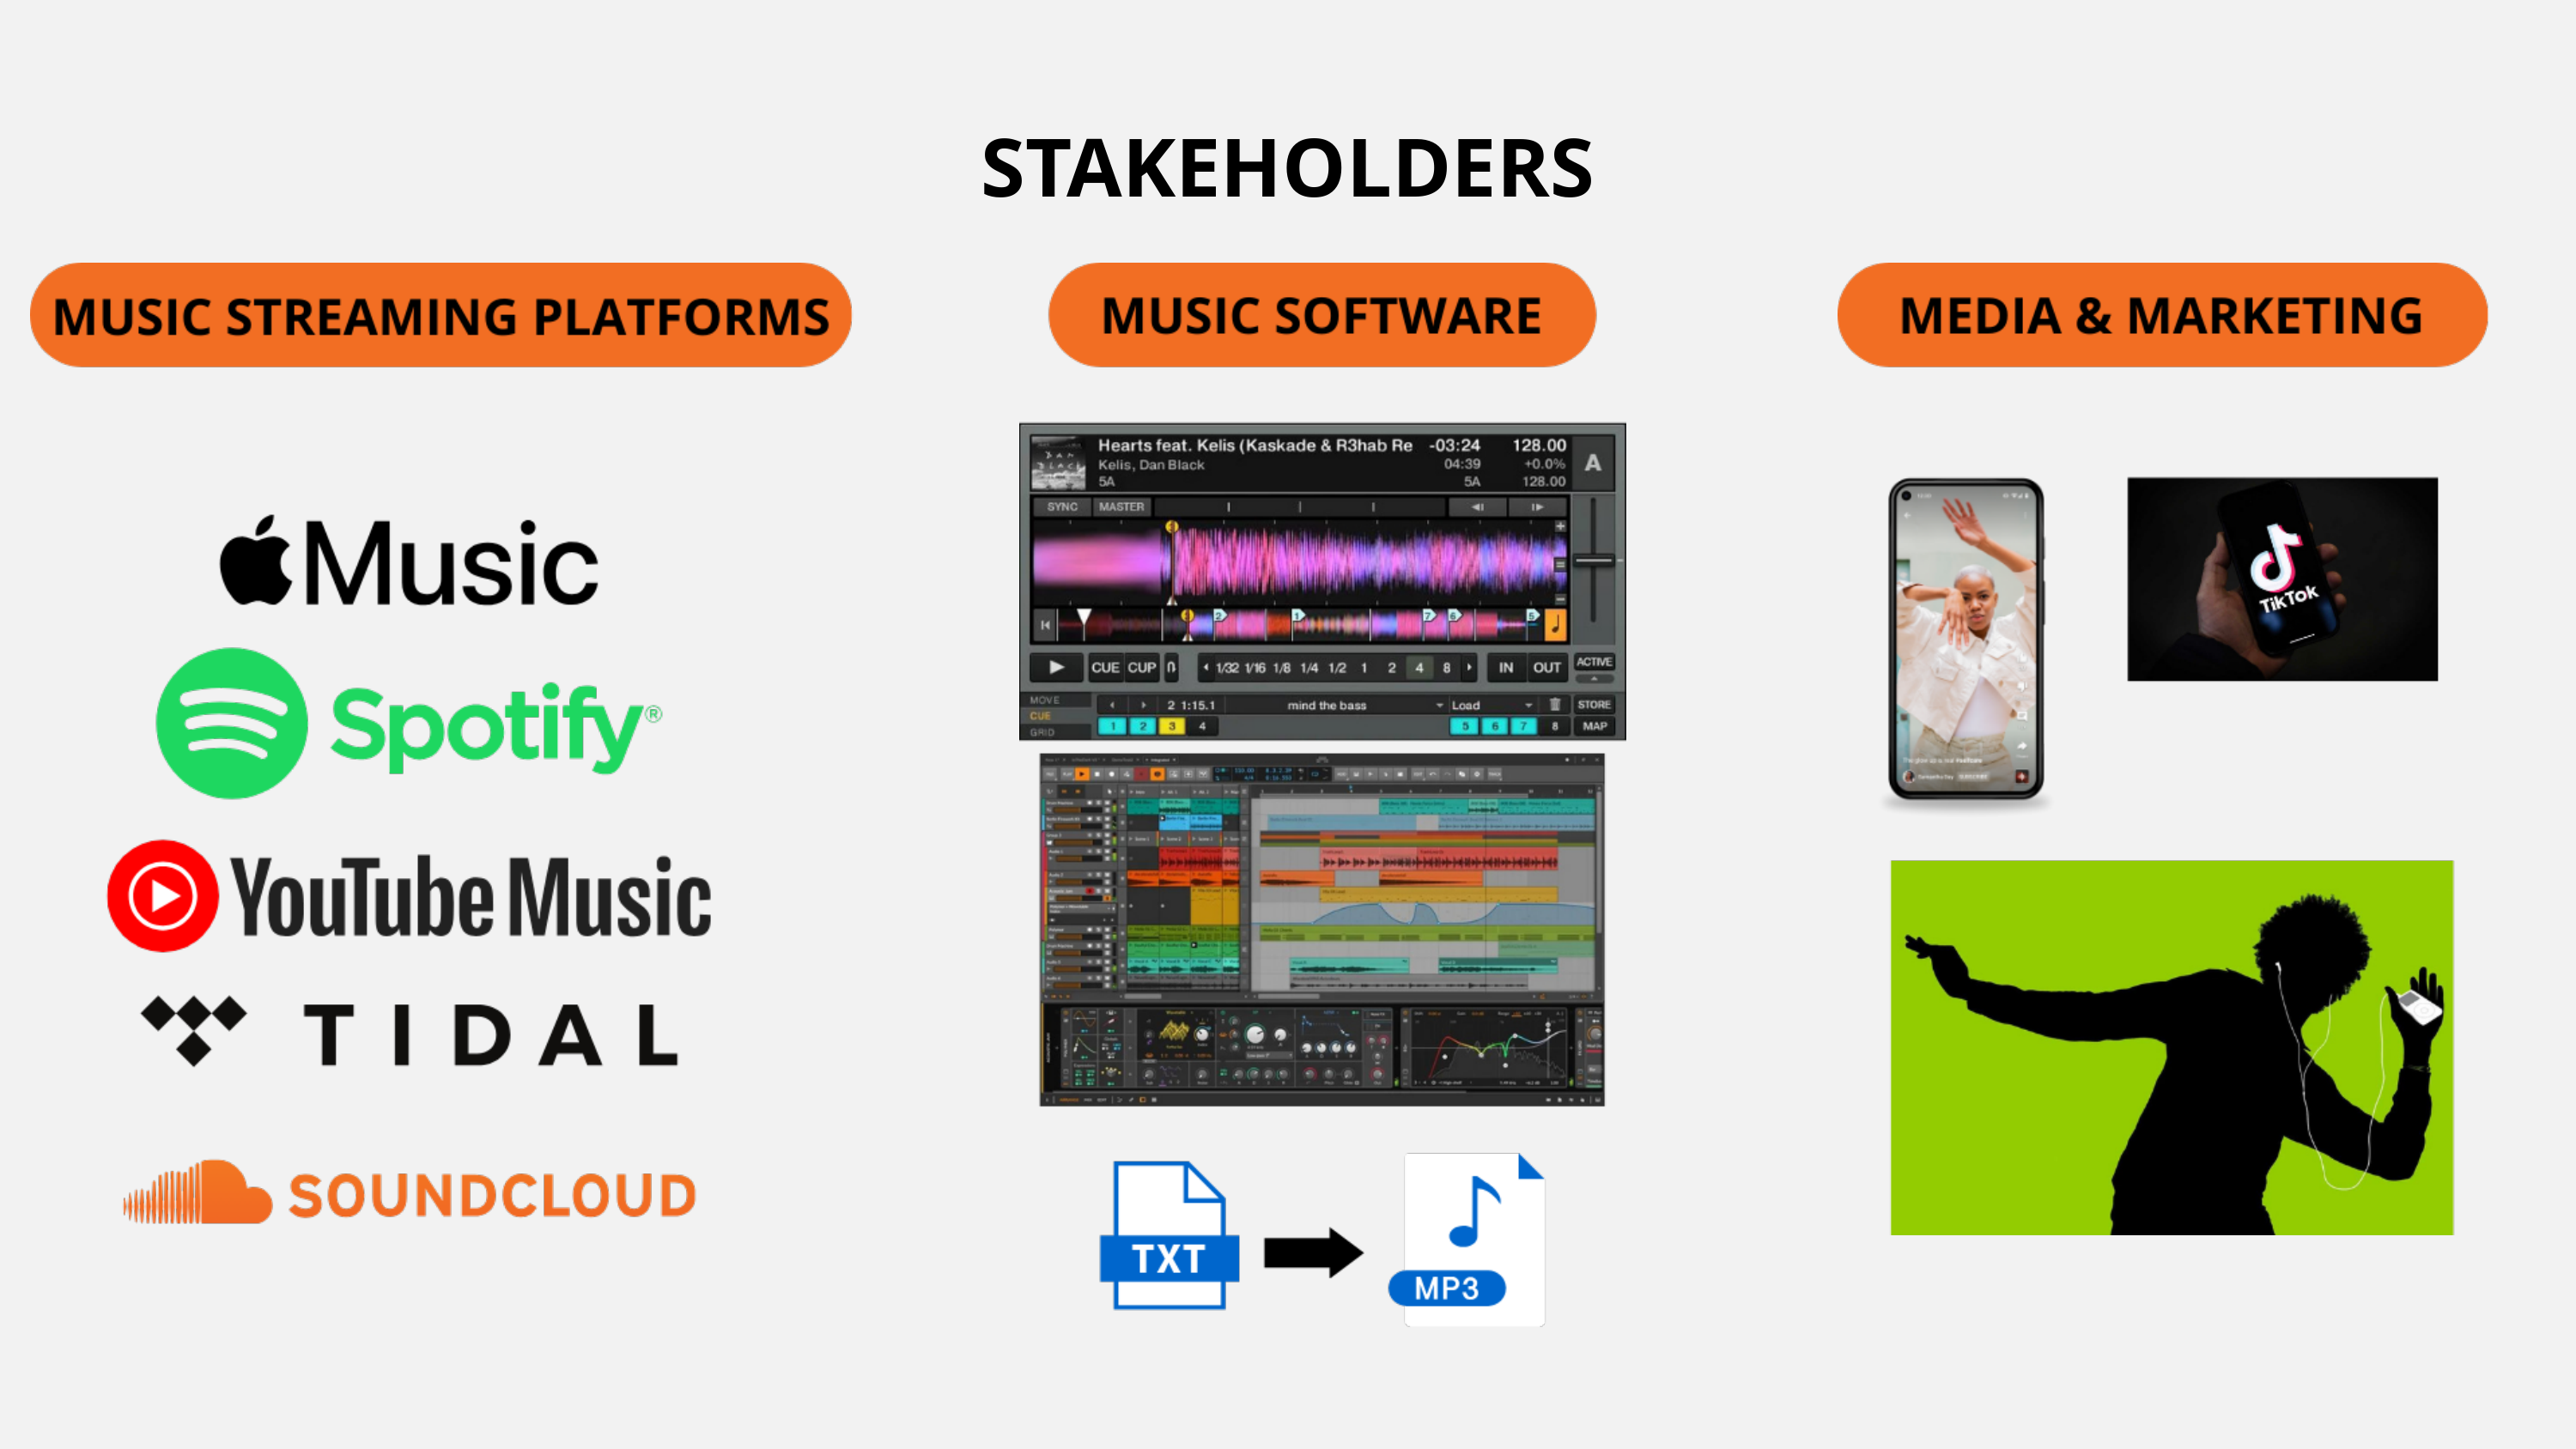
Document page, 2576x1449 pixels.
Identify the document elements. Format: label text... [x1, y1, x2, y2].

picture [30, 263, 927, 1225]
picture [1018, 262, 1626, 1329]
picture [1838, 262, 2489, 1236]
text_box STAKEHOLDERS [0, 65, 2576, 226]
